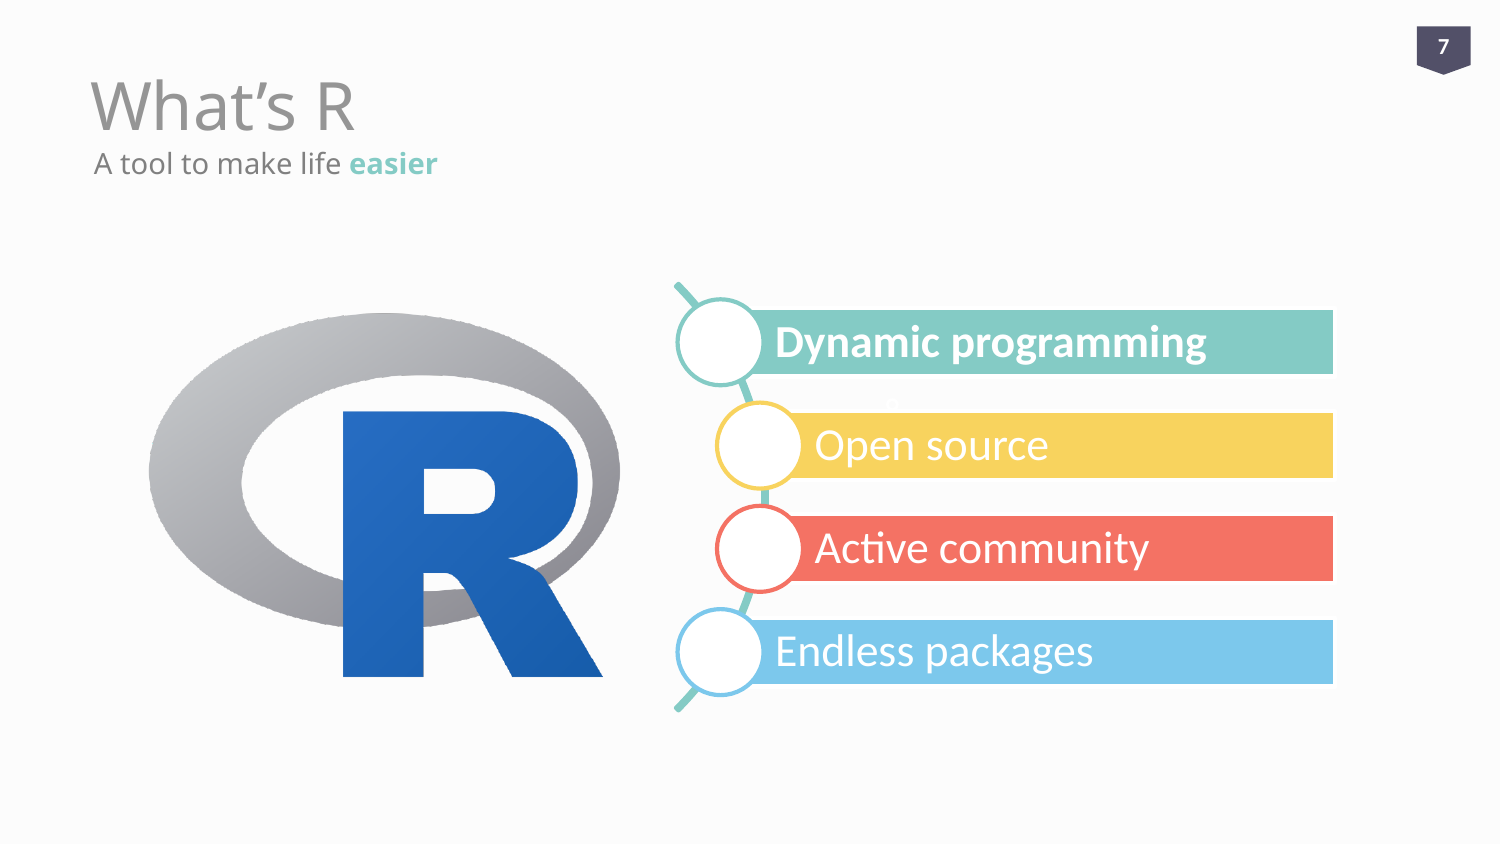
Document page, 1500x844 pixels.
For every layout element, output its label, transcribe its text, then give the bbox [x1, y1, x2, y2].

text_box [669, 273, 1341, 722]
title What’s R [75, 33, 1400, 175]
text_box A tool to make life easier [78, 132, 1341, 193]
picture [147, 311, 621, 678]
text_box 7 [1414, 24, 1473, 77]
